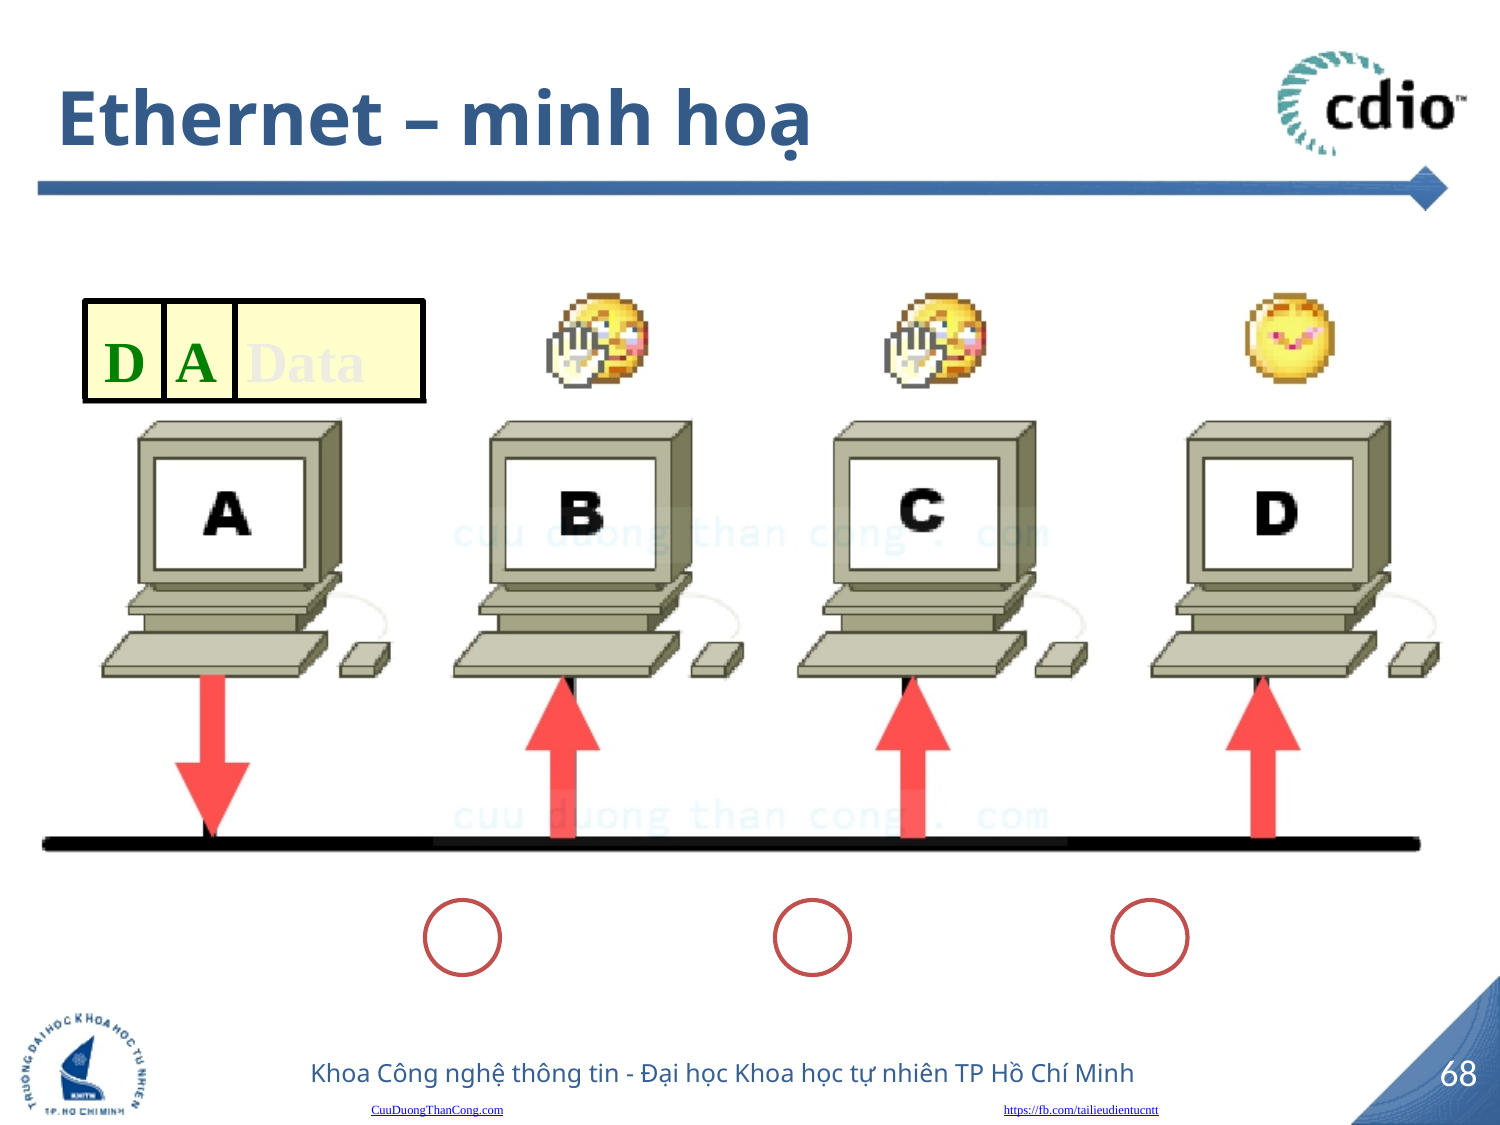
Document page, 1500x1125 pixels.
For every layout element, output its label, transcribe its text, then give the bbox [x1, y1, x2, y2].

picture [22, 399, 1465, 865]
picture [883, 287, 988, 392]
picture [1349, 972, 1500, 1125]
text_box https://fb.com/tailieudientucntt [1003, 1106, 1159, 1124]
text_box [1110, 897, 1190, 978]
text_box Ethernet – minh hoạ D A Data [56, 218, 815, 398]
text_box [0, 0, 1500, 1125]
picture [16, 1012, 147, 1115]
text_box CuuDuongThanCong.com [371, 1106, 504, 1124]
text_box [422, 897, 503, 978]
text_box [772, 897, 853, 978]
text_box [1167, 289, 1412, 399]
picture [35, 47, 1476, 211]
text_box Khoa Công nghệ thông tin - Đại học Khoa học tự nhiên TP Hồ Chí Minh [310, 1058, 1135, 1095]
picture [1170, 287, 1409, 392]
text_box [542, 289, 653, 399]
picture [545, 287, 651, 392]
text_box [879, 288, 990, 399]
